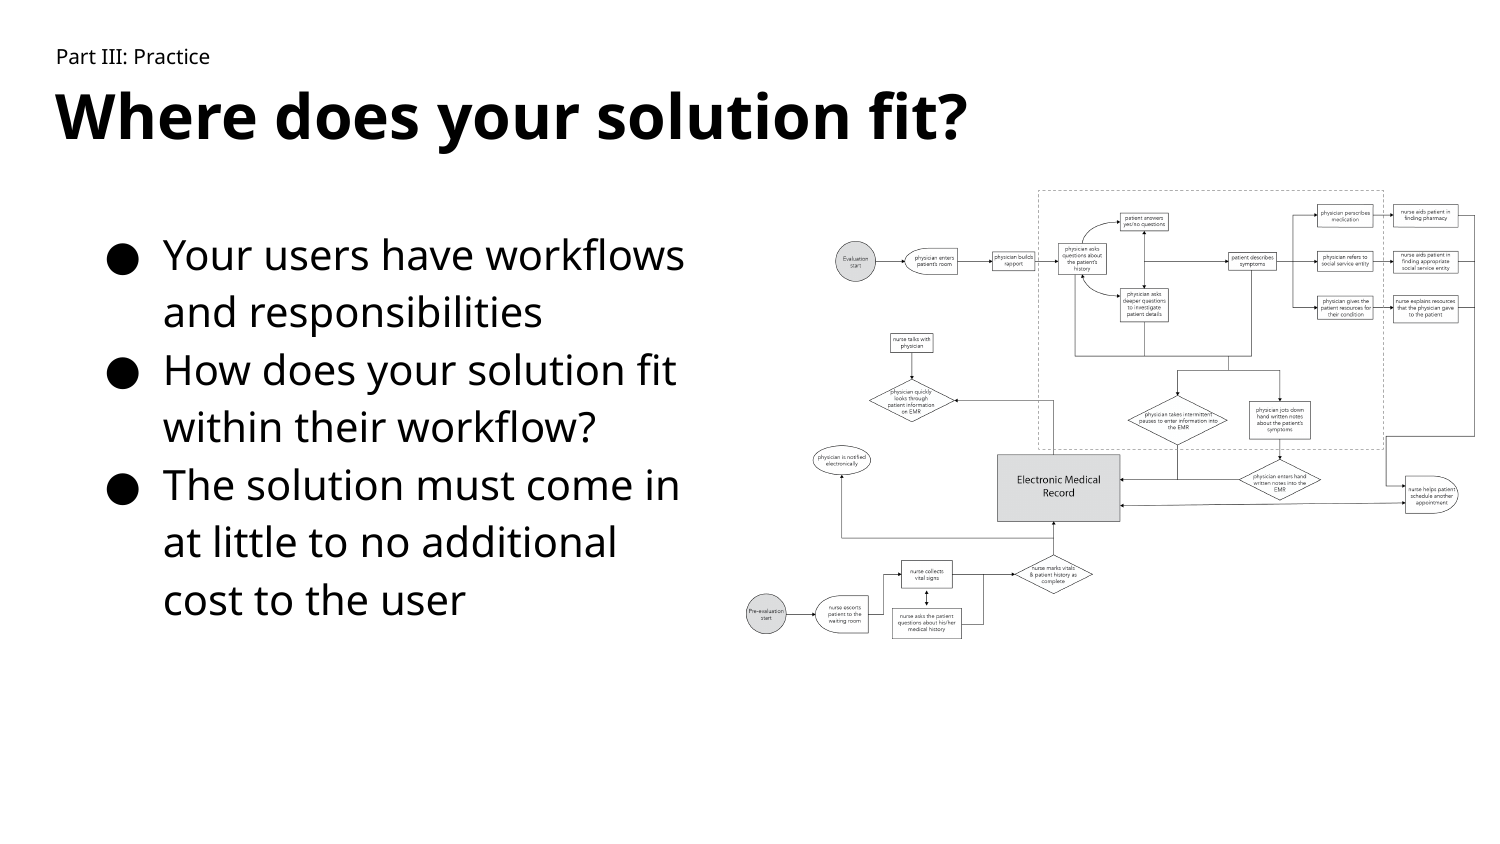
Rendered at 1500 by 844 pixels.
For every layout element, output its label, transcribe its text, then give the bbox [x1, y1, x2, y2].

text_box Your users have workflows and responsibilities How does your solution fit within their workflow? The solution must come in at little to no additional cost to the user [72, 206, 722, 474]
picture [745, 190, 1476, 639]
text_box Part III: Practice [40, 28, 480, 63]
text_box Where does your solution fit? [40, 63, 1310, 166]
